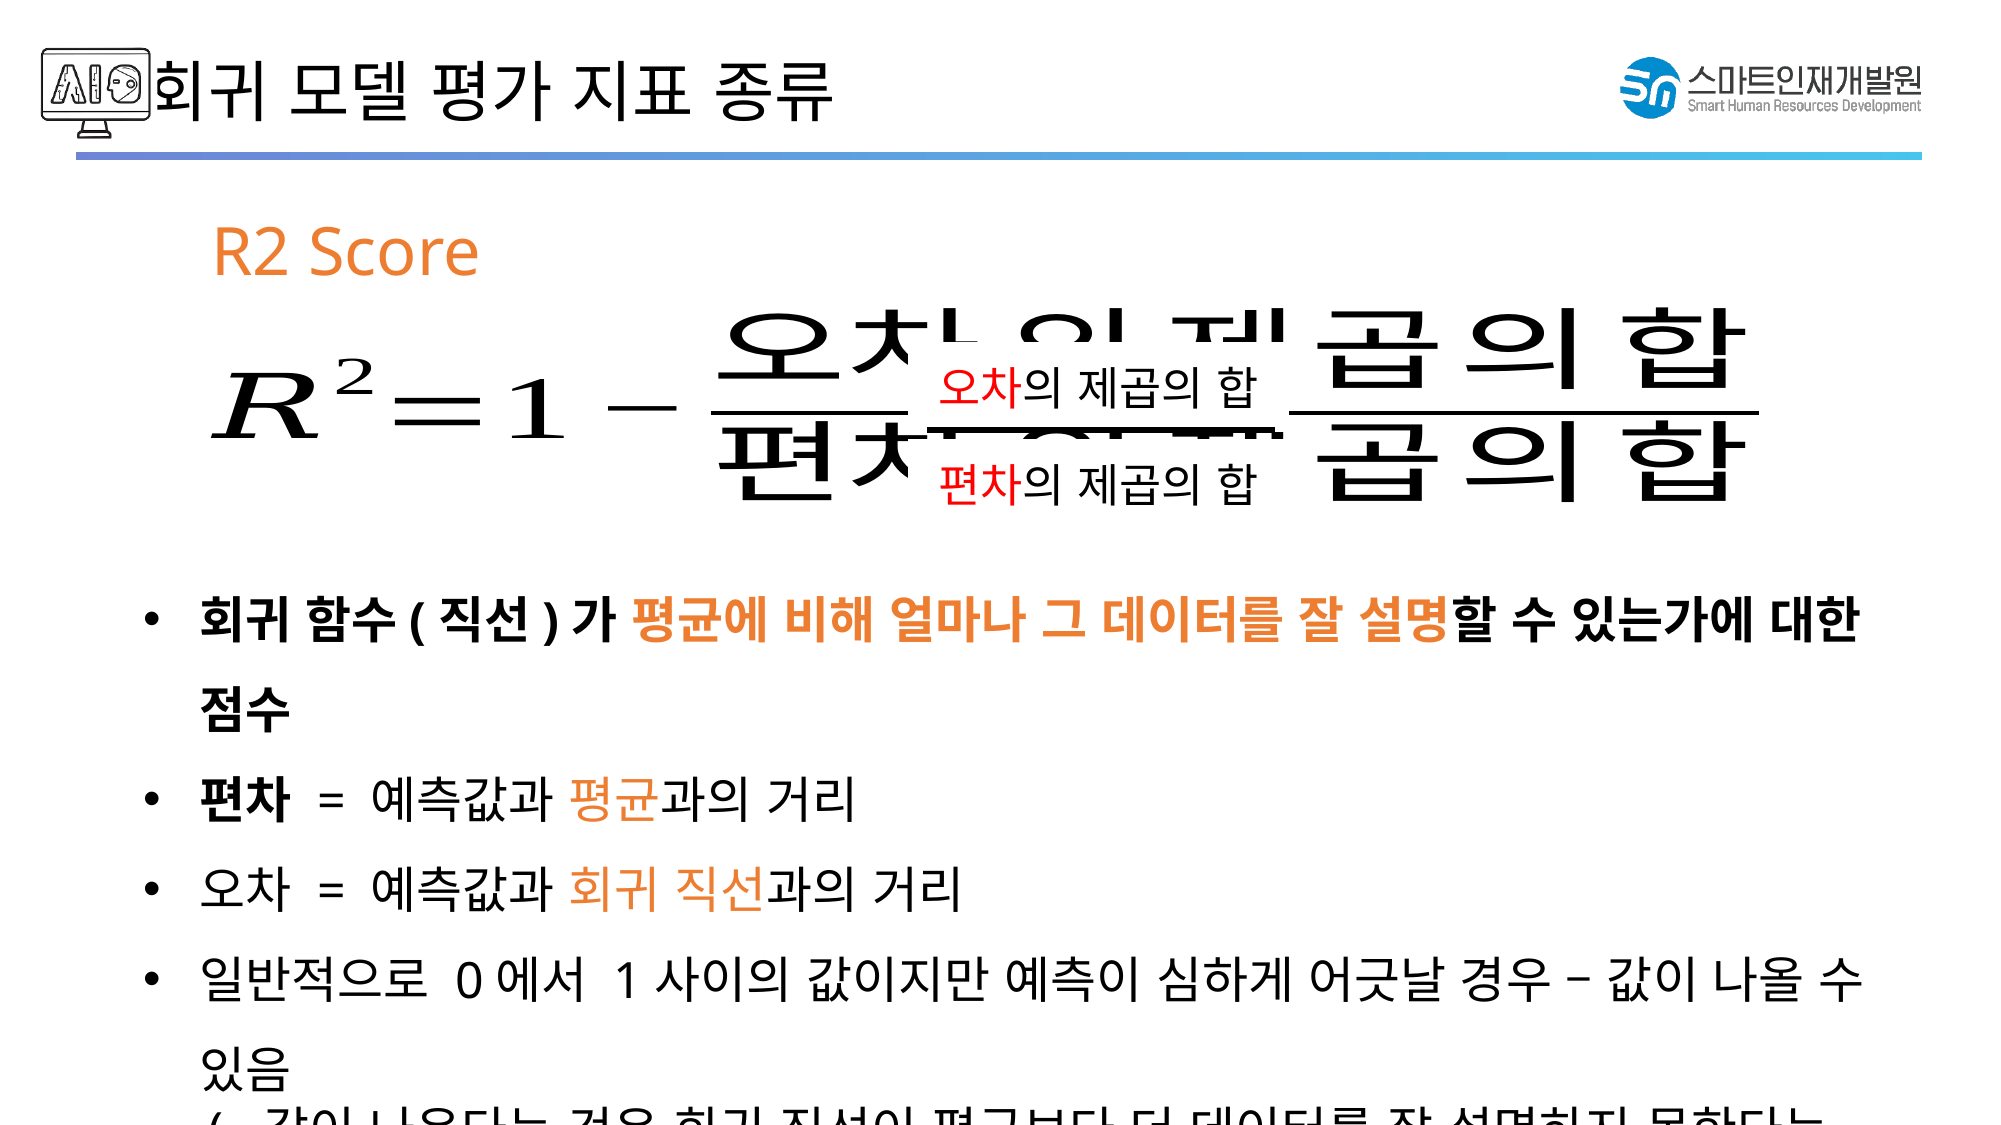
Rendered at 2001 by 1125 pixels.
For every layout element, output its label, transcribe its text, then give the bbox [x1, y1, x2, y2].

picture [1606, 44, 1936, 131]
text_box 오차의 제곱의 합 [908, 342, 1289, 432]
text_box 편차의 제곱의 합 [908, 439, 1289, 529]
picture [76, 152, 1922, 160]
text_box 회귀 함수(직선)가 평균에 비해 얼마나 그 데이터를 잘 설명할 수 있는가에 대한 점수 편차 = 예측값과 평균과의 거리 오차 = 예측값과 회귀 직선과의 거리 일반적으로 0에서 1사이의 값이지만 예측이 심하게 어긋날 경우 – 값이 나올 수 있음 (- 값이 나온다는 것은 회귀 직선이 평균보다 더 데이터를 잘 설명하지 못한다는 뜻) [127, 550, 1924, 1125]
text_box R2 Score [195, 201, 1856, 297]
picture [39, 34, 158, 148]
text_box 회귀 모델 평가 지표 종류 [158, 42, 852, 138]
